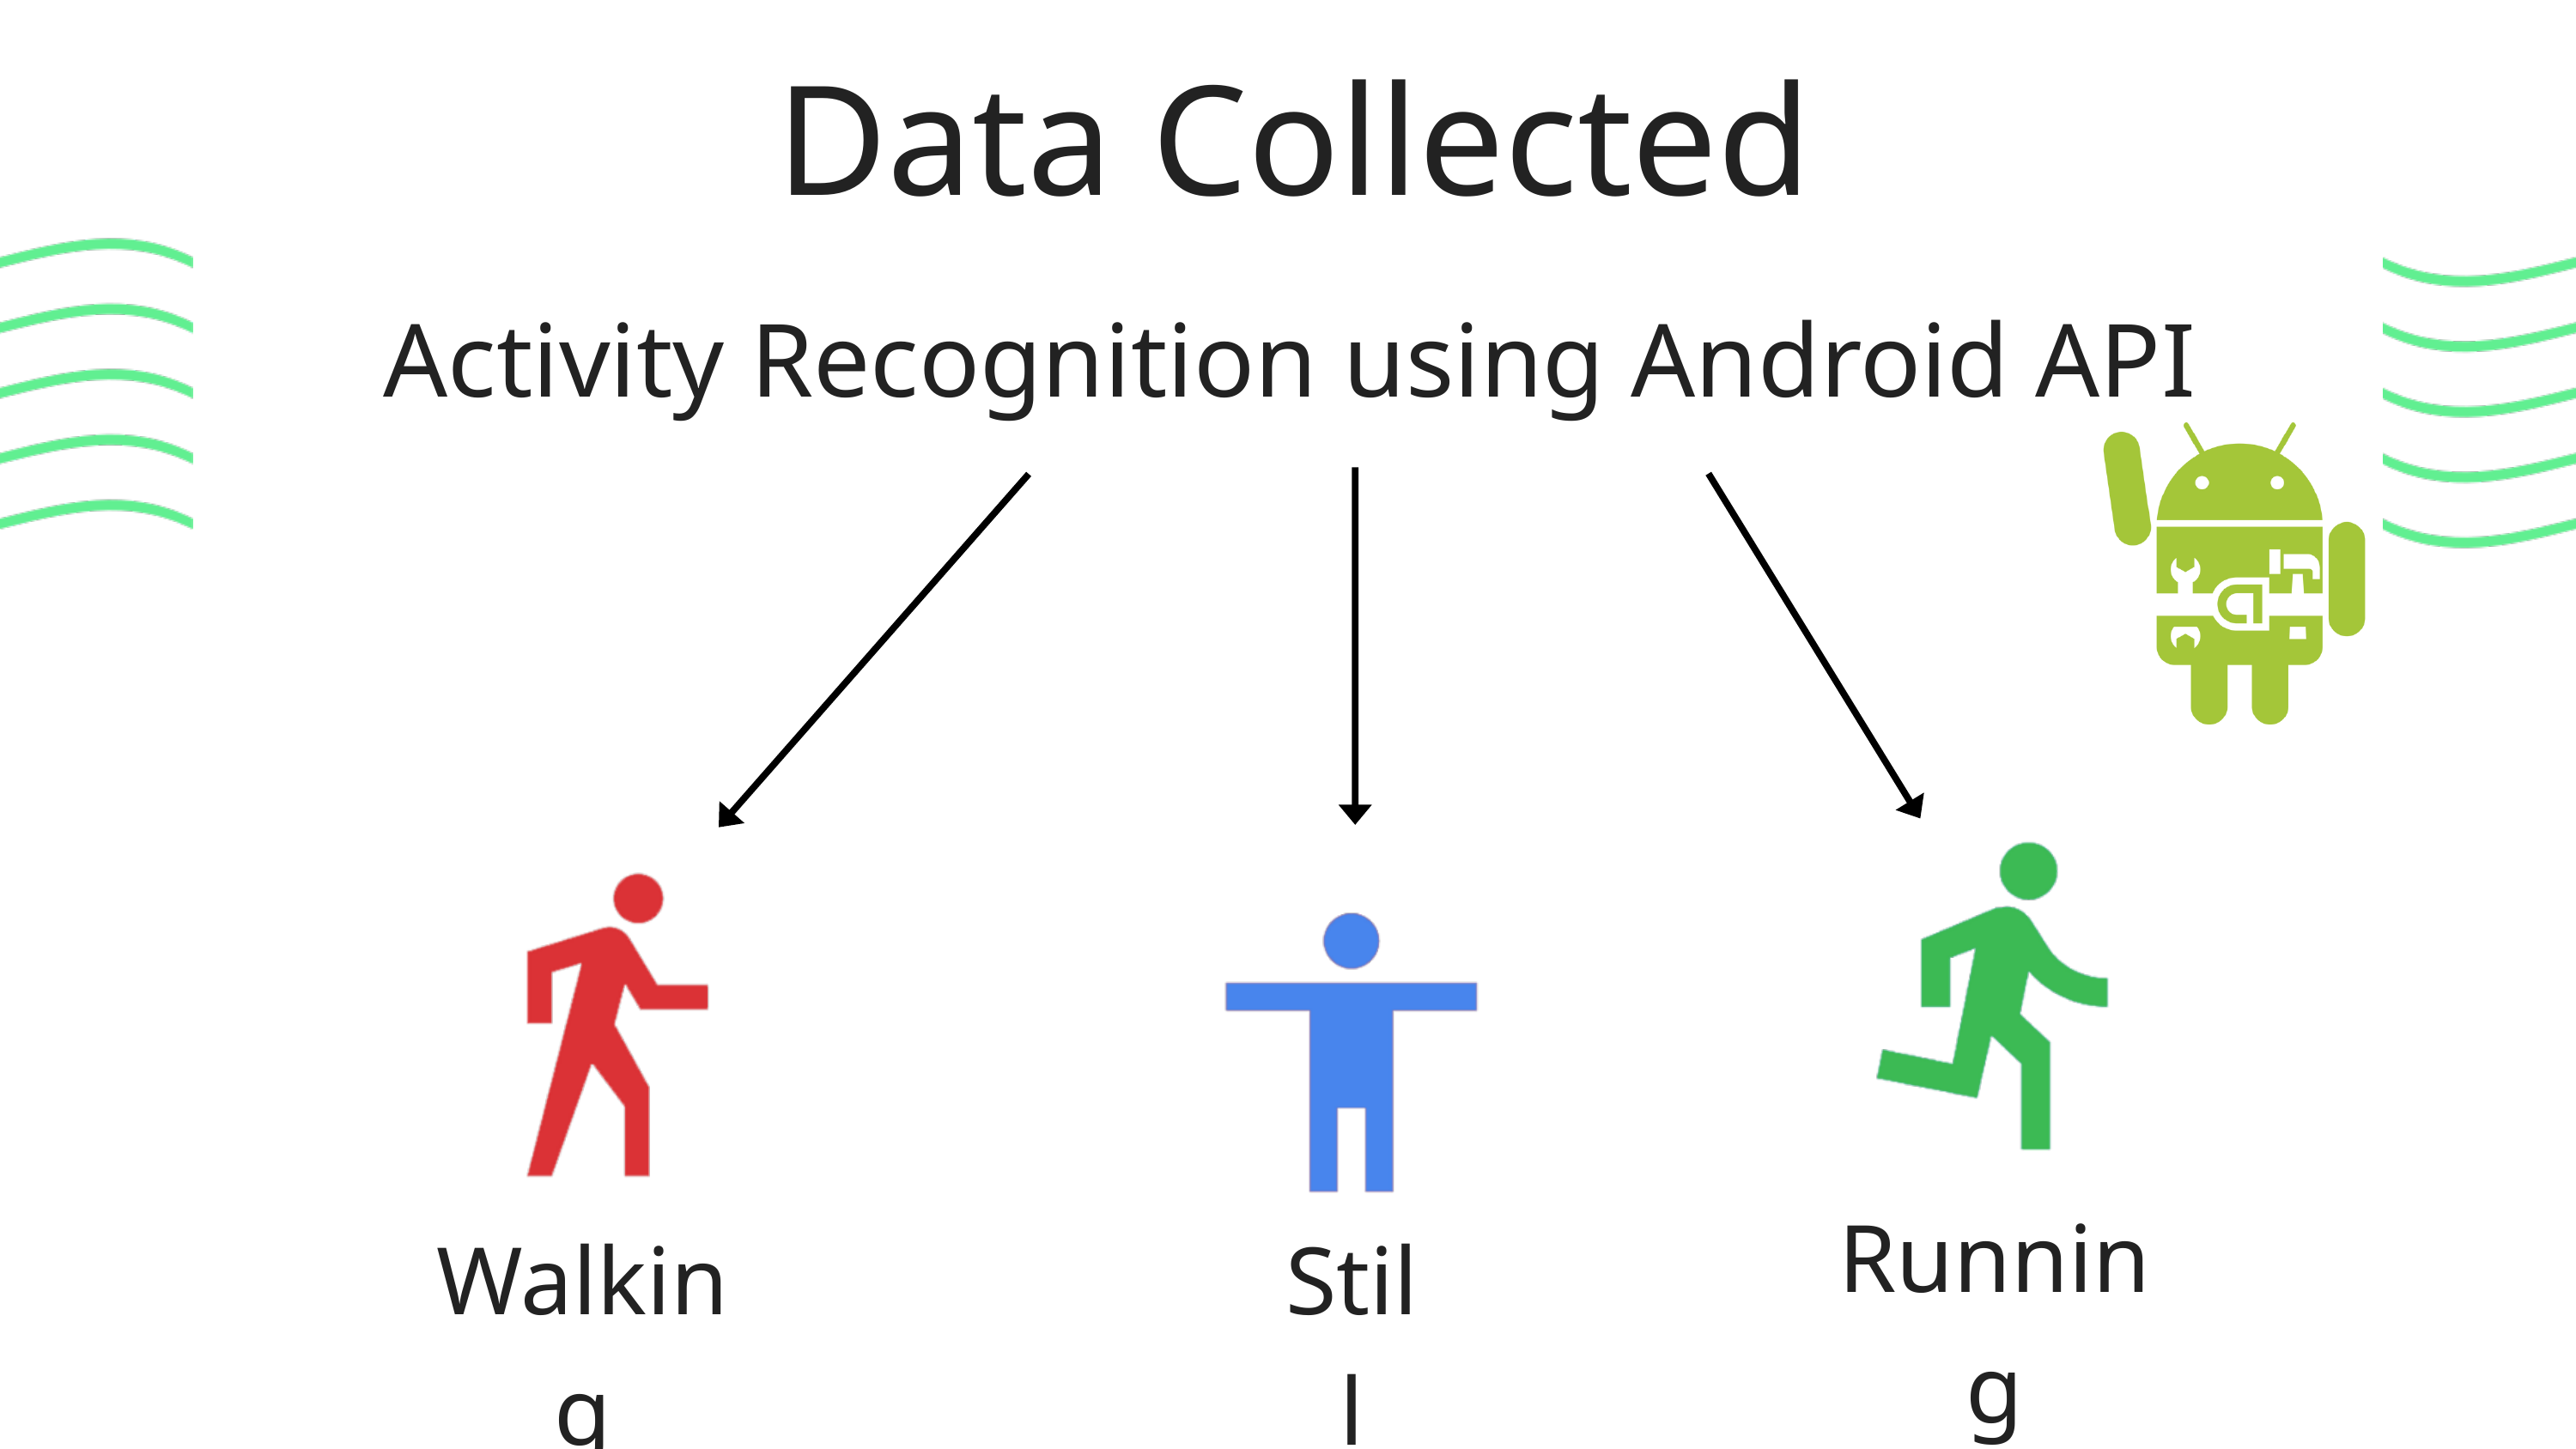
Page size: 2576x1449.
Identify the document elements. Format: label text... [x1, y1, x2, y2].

text_box Running [1814, 1180, 2175, 1441]
picture [488, 802, 772, 1249]
picture [0, 233, 193, 557]
text_box [1708, 473, 1923, 819]
picture [1203, 895, 1539, 1249]
text_box Activity Recognition using Android API [319, 276, 2261, 559]
text_box [1346, 467, 1364, 825]
picture [1850, 832, 2140, 1185]
text_box Still [1274, 1255, 1430, 1449]
text_box Data Collected [348, 74, 2240, 227]
text_box Walking [411, 1203, 754, 1449]
picture [2087, 233, 2576, 724]
